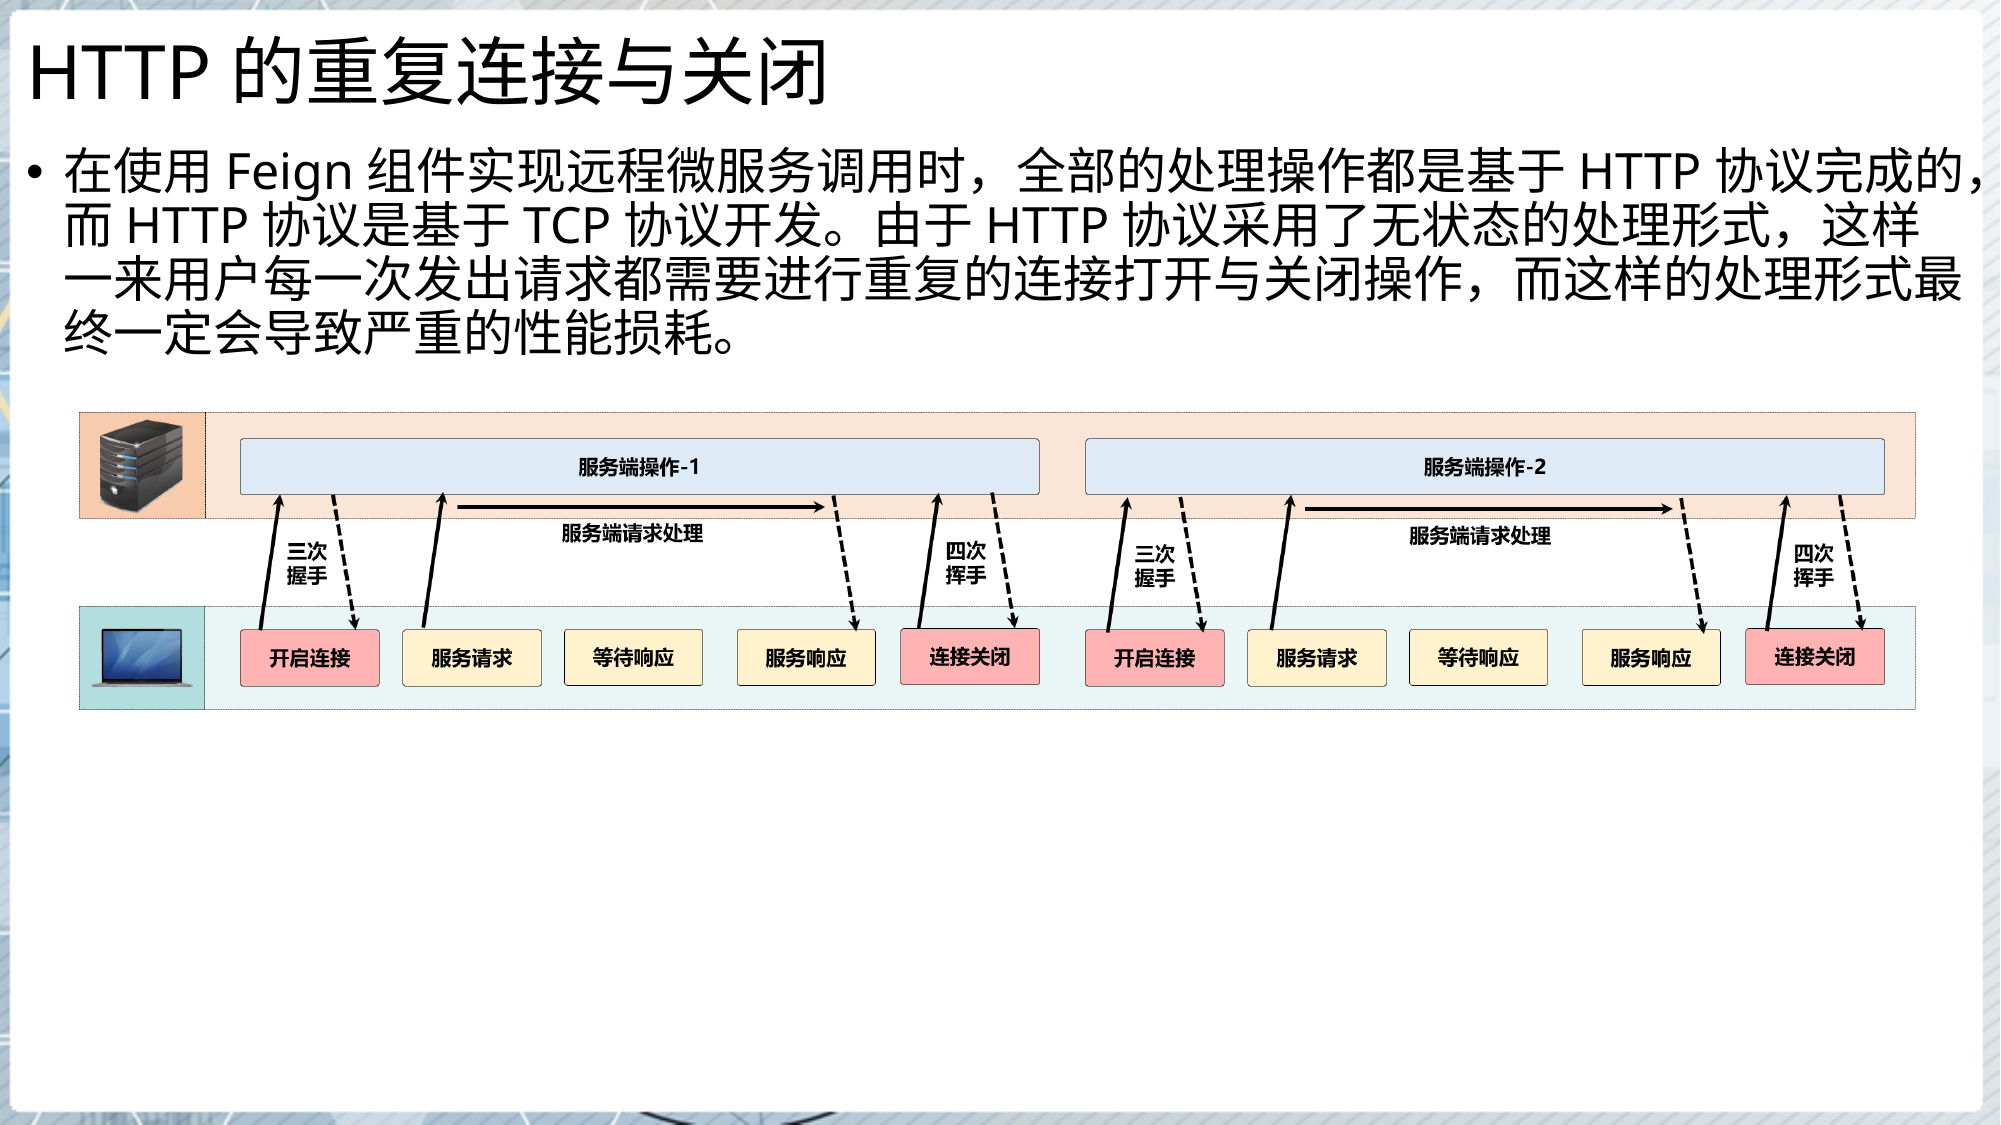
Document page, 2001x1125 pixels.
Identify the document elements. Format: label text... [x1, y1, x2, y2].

title HTTP的重复连接与关闭 [11, 11, 1983, 139]
list 在使用Feign组件实现远程微服务调用时，全部的处理操作都是基于HTTP协议完成的，而HTTP协议是基于TCP协议开发。由于HTTP协议采用了无状态的处理形式，这样一来用户每一次发出请求都需要进行重复的连接打开与关闭操作，而这样的处理形式最终一定会导致严重的性能损耗。 [11, 139, 1983, 1113]
picture [0, 0, 2000, 1125]
